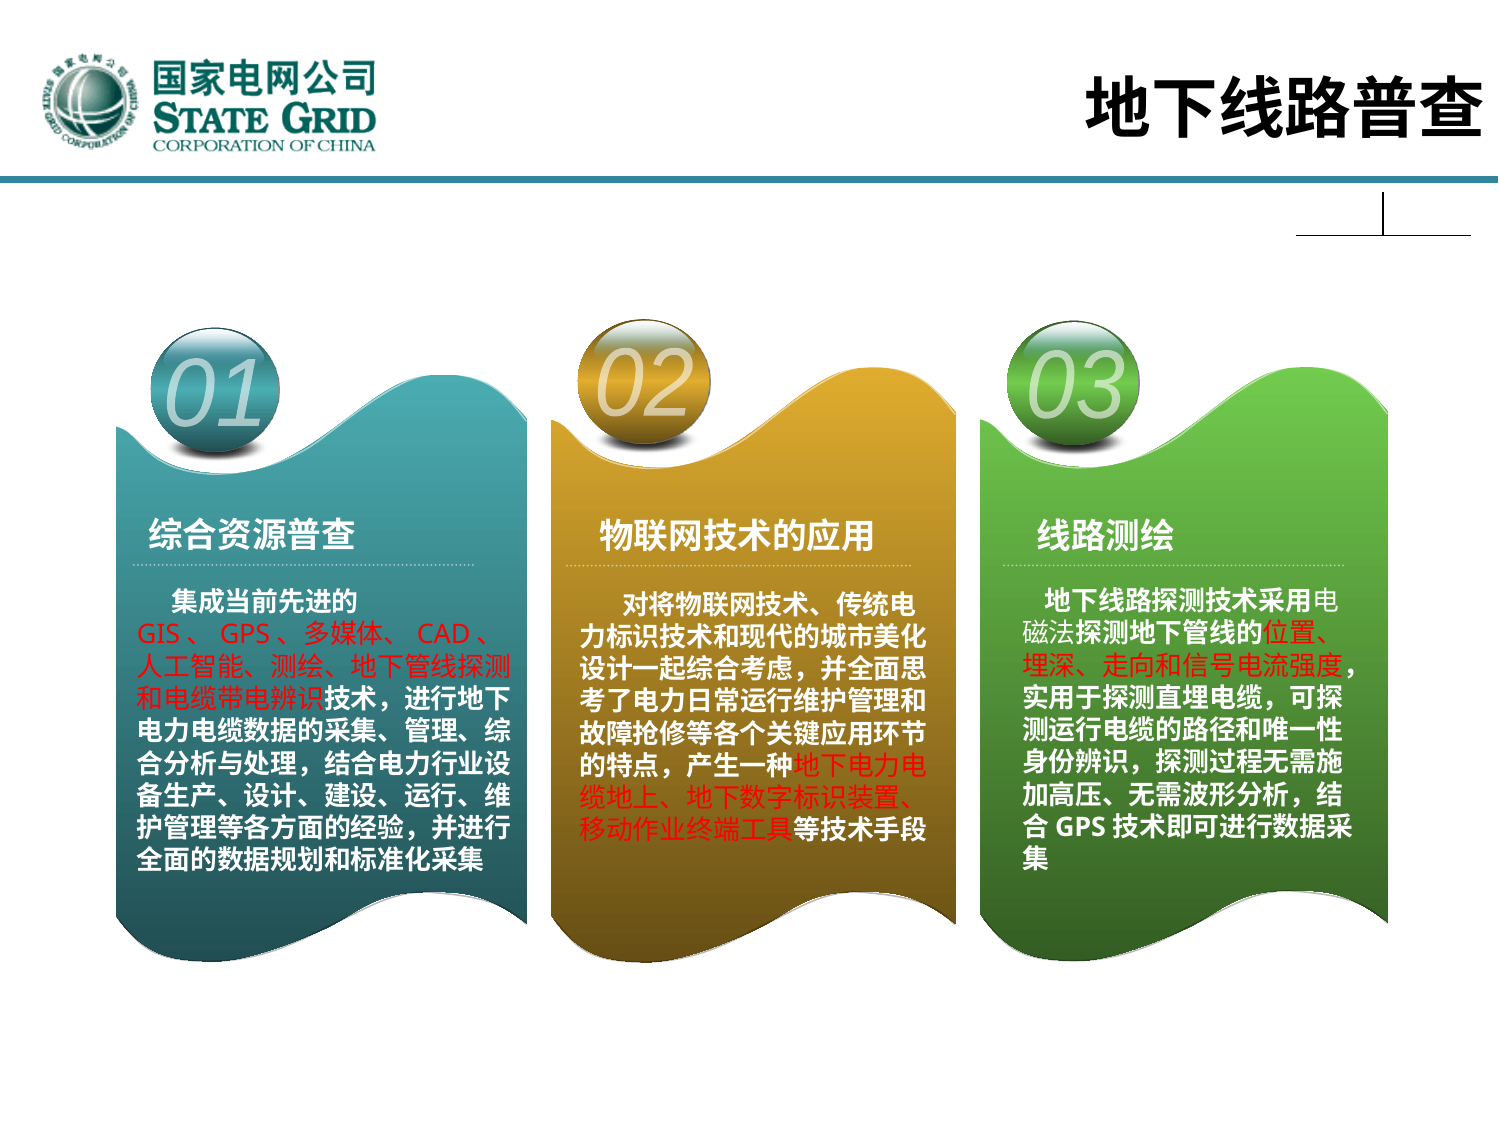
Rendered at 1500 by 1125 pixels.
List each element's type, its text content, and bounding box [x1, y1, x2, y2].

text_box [102, 327, 538, 963]
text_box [551, 318, 957, 964]
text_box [980, 320, 1389, 963]
picture [144, 50, 249, 158]
text_box 地下线路普查 [249, 0, 1500, 212]
picture [42, 53, 139, 150]
